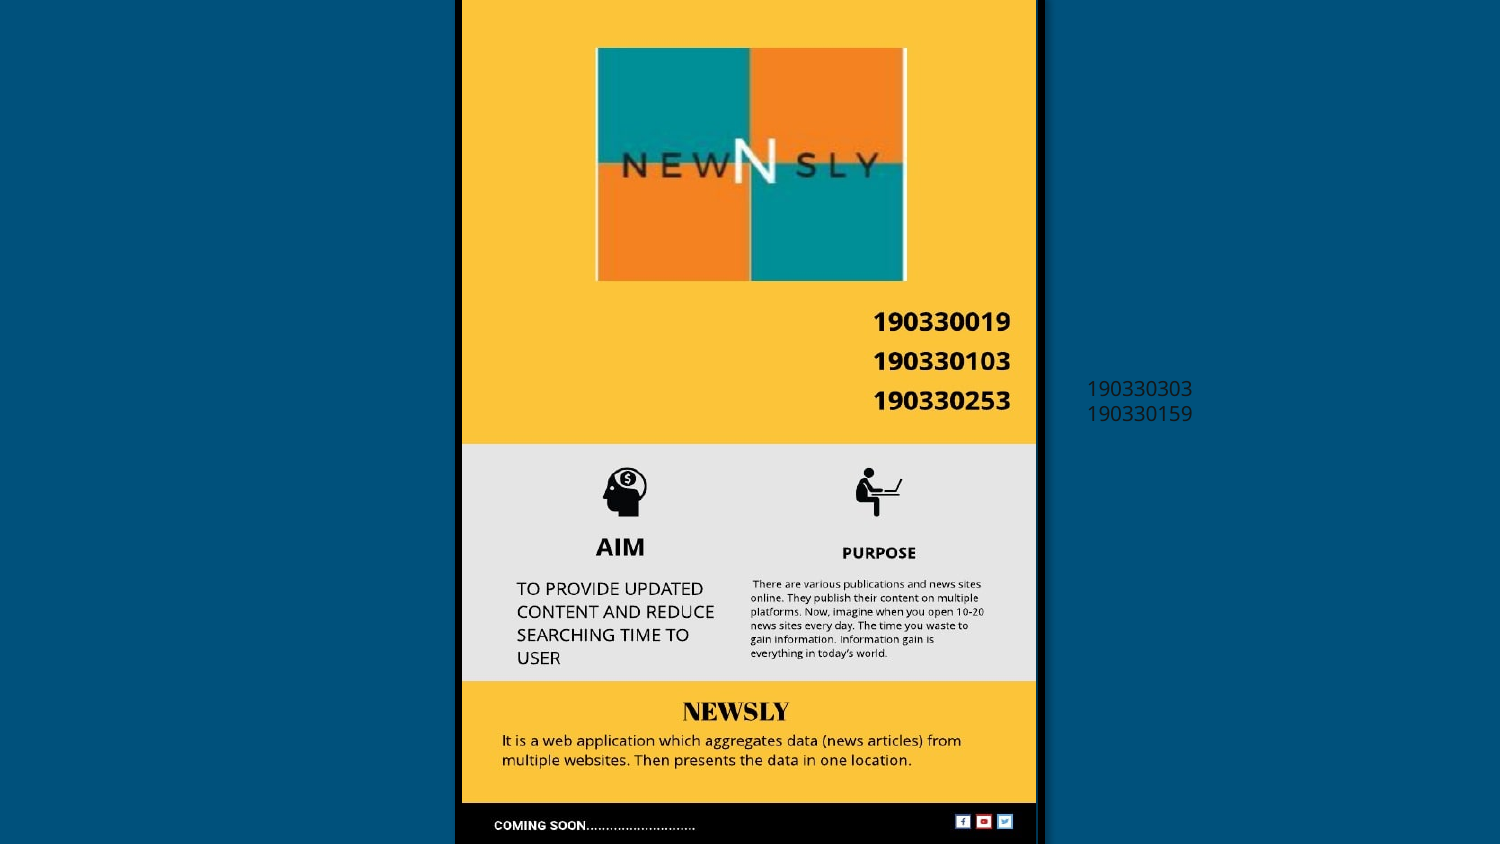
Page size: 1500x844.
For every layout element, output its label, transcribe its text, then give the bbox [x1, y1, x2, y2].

title 190330303 190330159 [1054, 368, 1242, 441]
picture [461, 0, 1035, 844]
